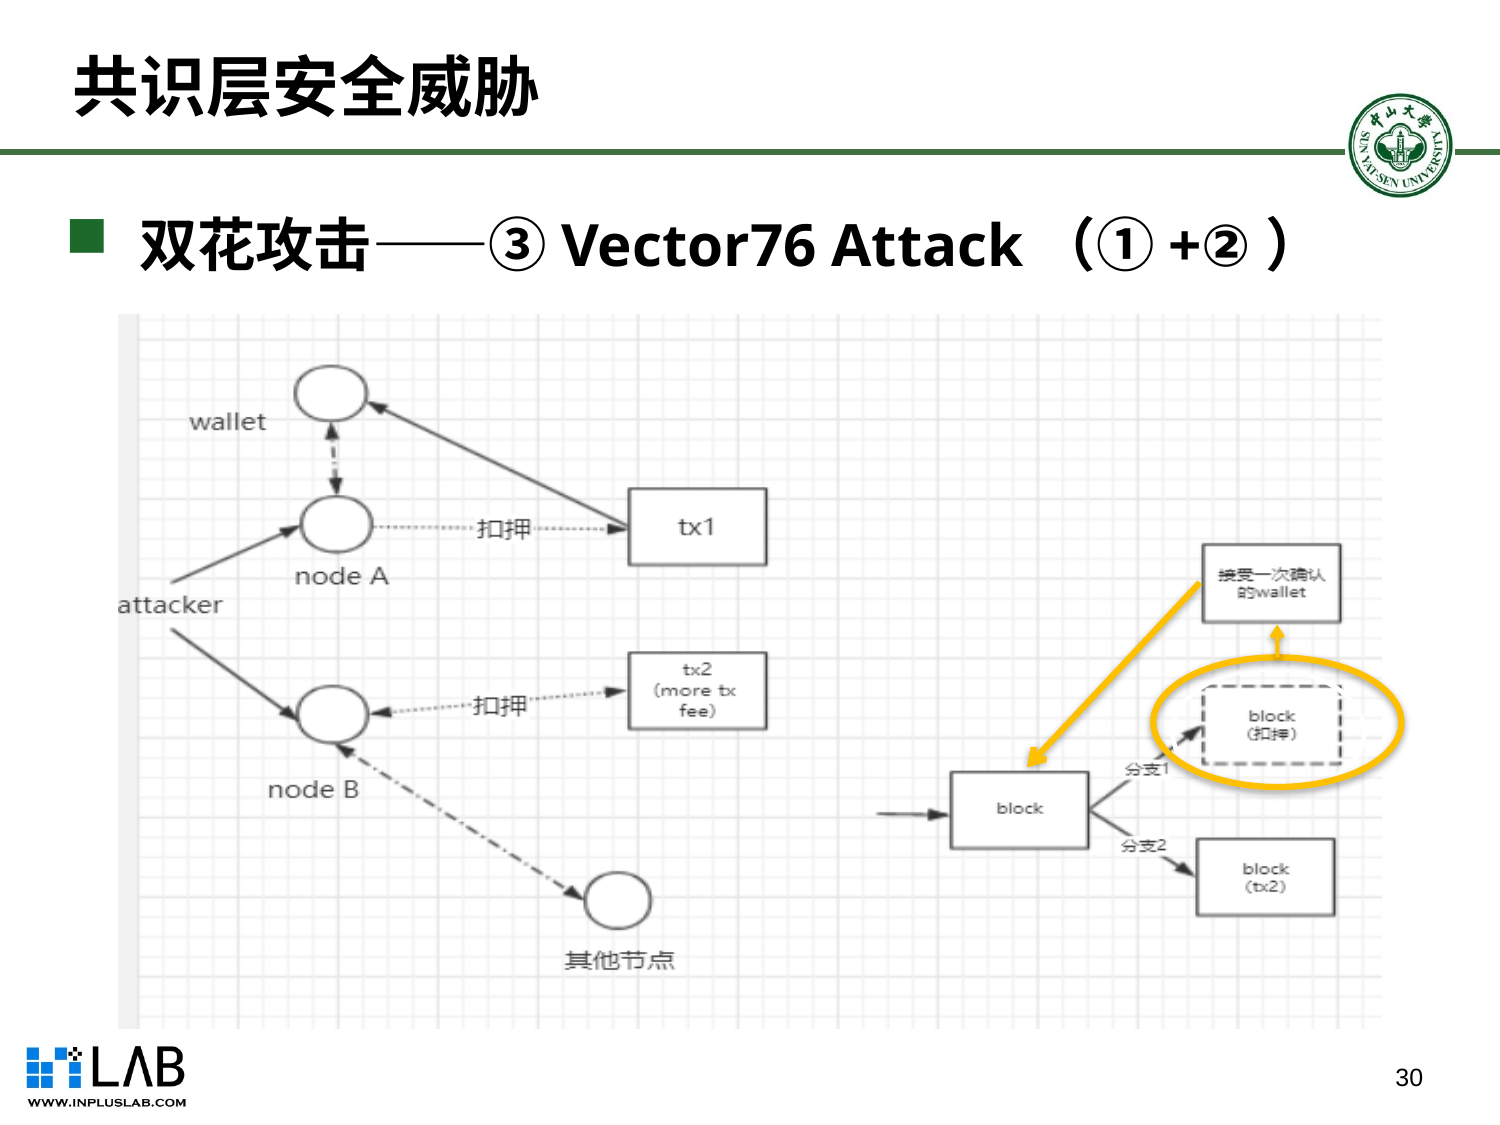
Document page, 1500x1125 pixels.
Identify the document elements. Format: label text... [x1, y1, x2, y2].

picture [14, 1036, 200, 1119]
title 共识层安全威胁 [57, 16, 1352, 157]
picture [118, 314, 1382, 1029]
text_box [1026, 582, 1201, 768]
text_box [1386, 686, 1405, 758]
text_box 双花攻击——③Vector76 Attack（①+②） [50, 165, 1399, 286]
picture [1345, 90, 1455, 200]
